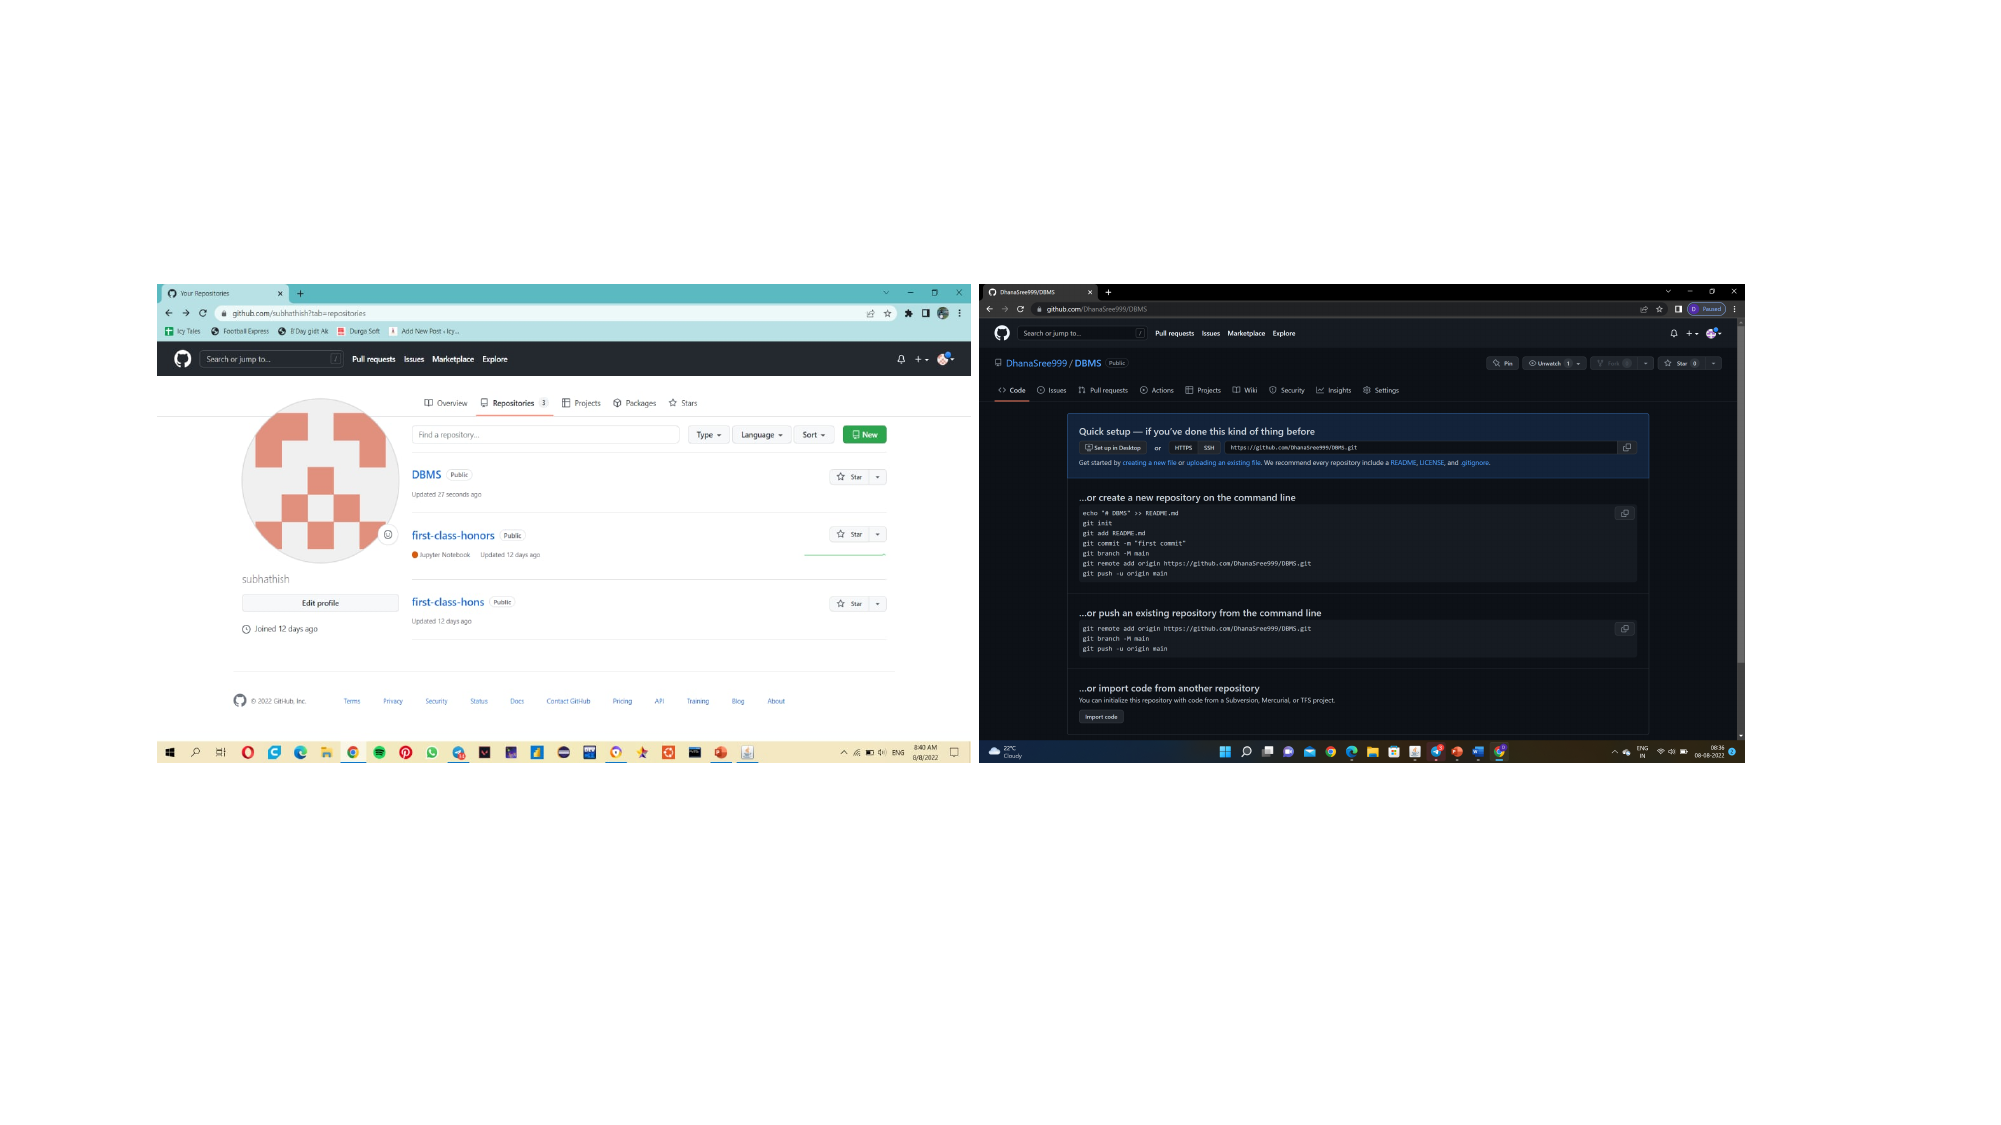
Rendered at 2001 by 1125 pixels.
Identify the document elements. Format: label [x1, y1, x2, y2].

picture [157, 284, 971, 764]
picture [979, 284, 1745, 764]
